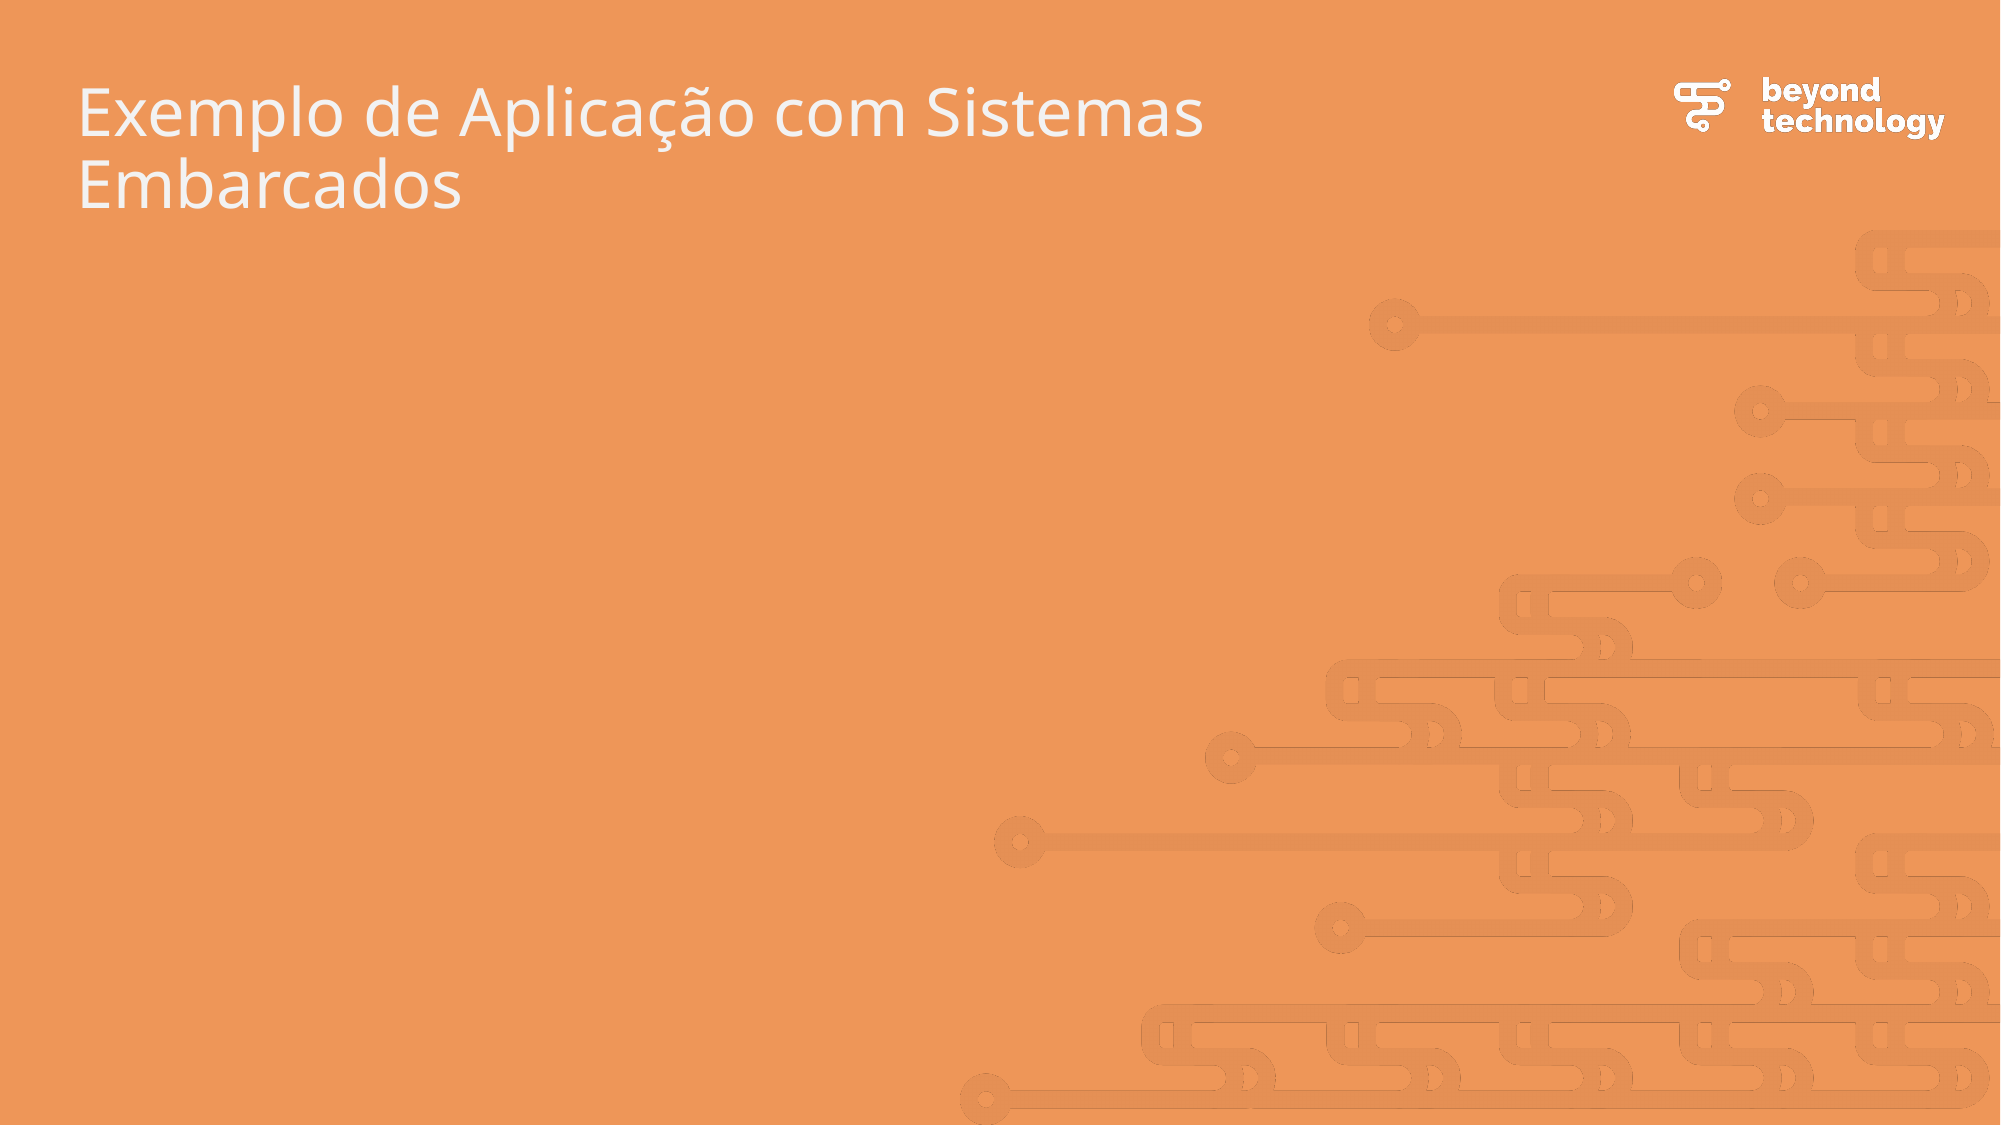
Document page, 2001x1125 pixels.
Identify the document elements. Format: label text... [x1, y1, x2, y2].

picture [960, 230, 2001, 1125]
picture [1674, 77, 1945, 140]
list Exemplo de Aplicação com Sistemas Embarcados [61, 71, 1608, 171]
